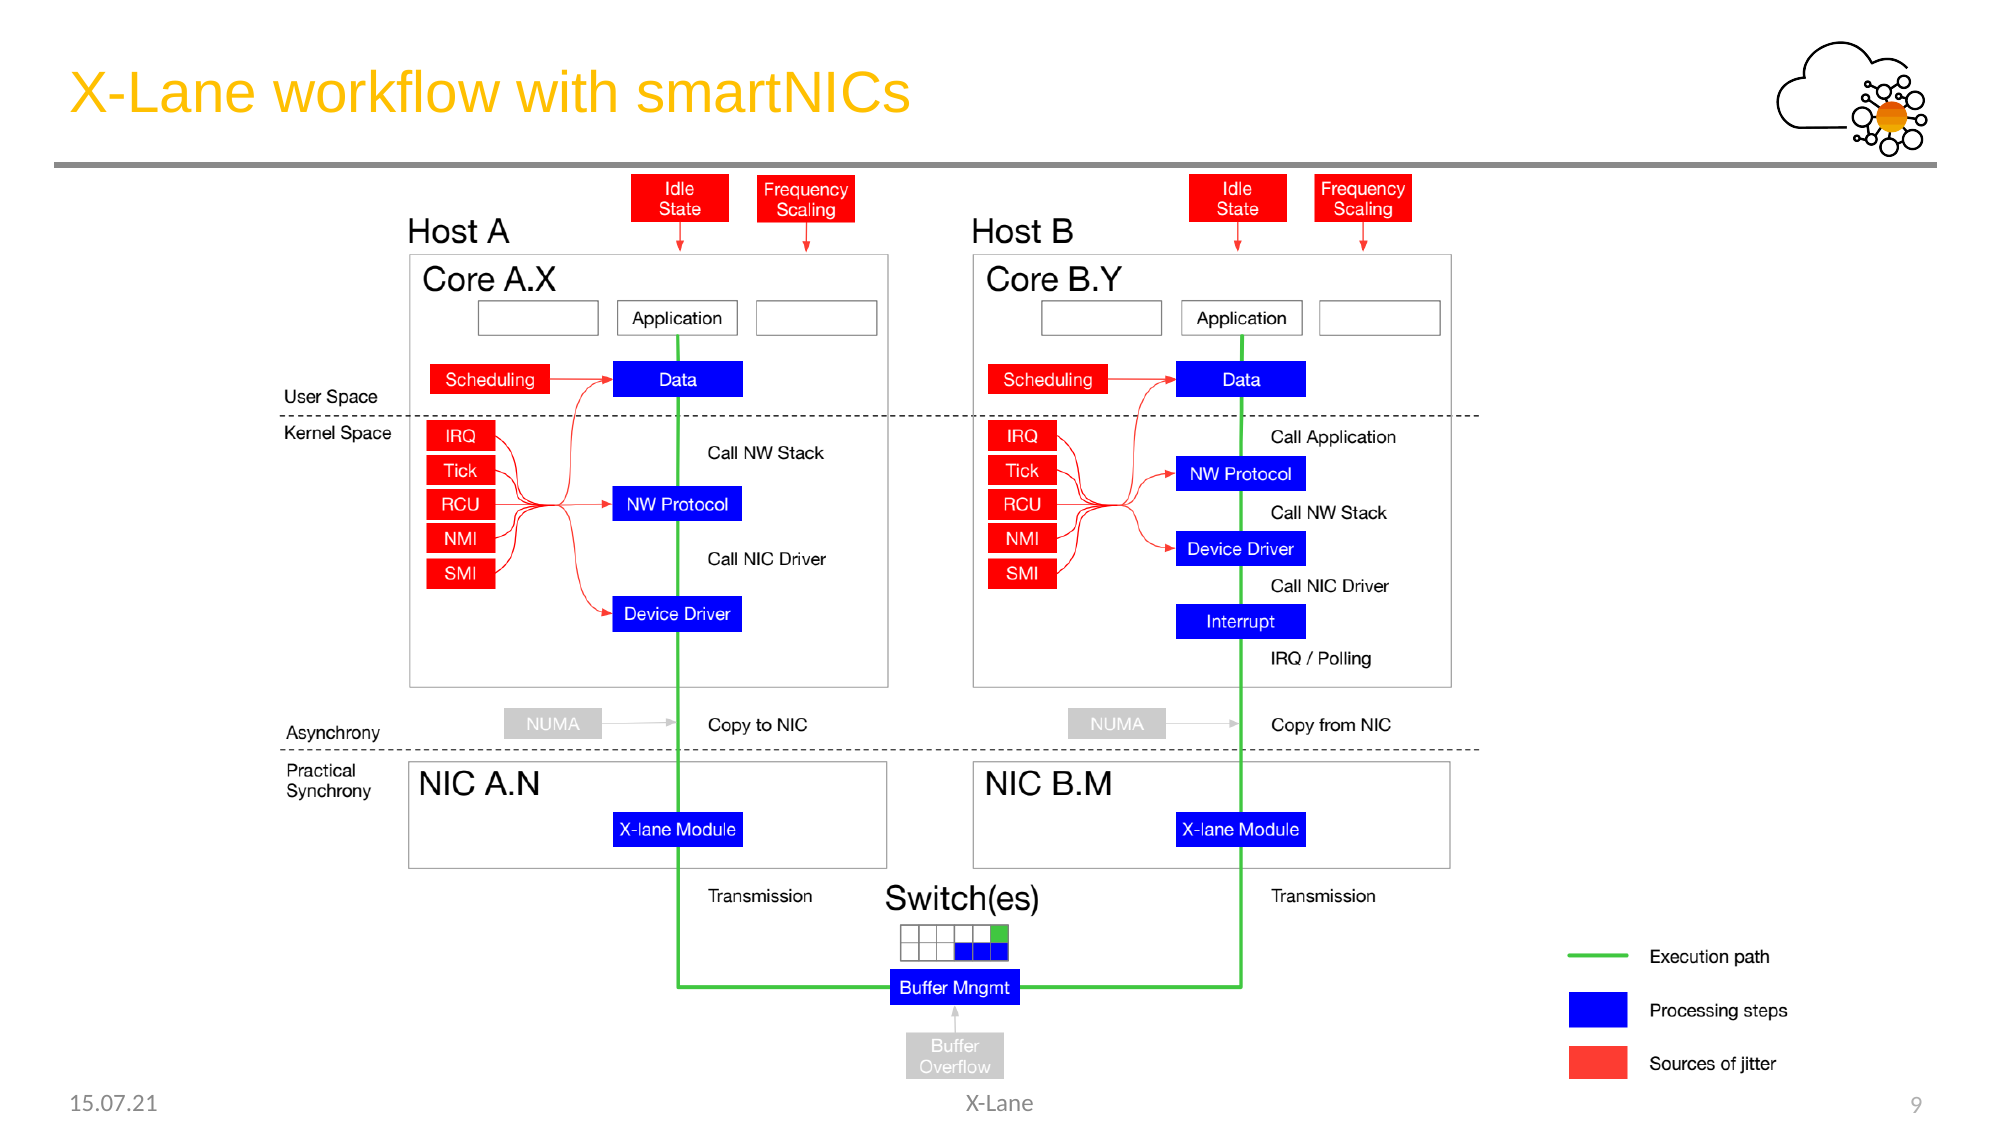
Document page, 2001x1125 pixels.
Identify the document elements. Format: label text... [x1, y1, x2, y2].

footer X-Lane [662, 1079, 1338, 1125]
slide_number 9 [1487, 1079, 1938, 1125]
title X-Lane workflow with smartNICs [54, 40, 1524, 146]
picture [278, 12, 1936, 1079]
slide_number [54, 1079, 505, 1125]
